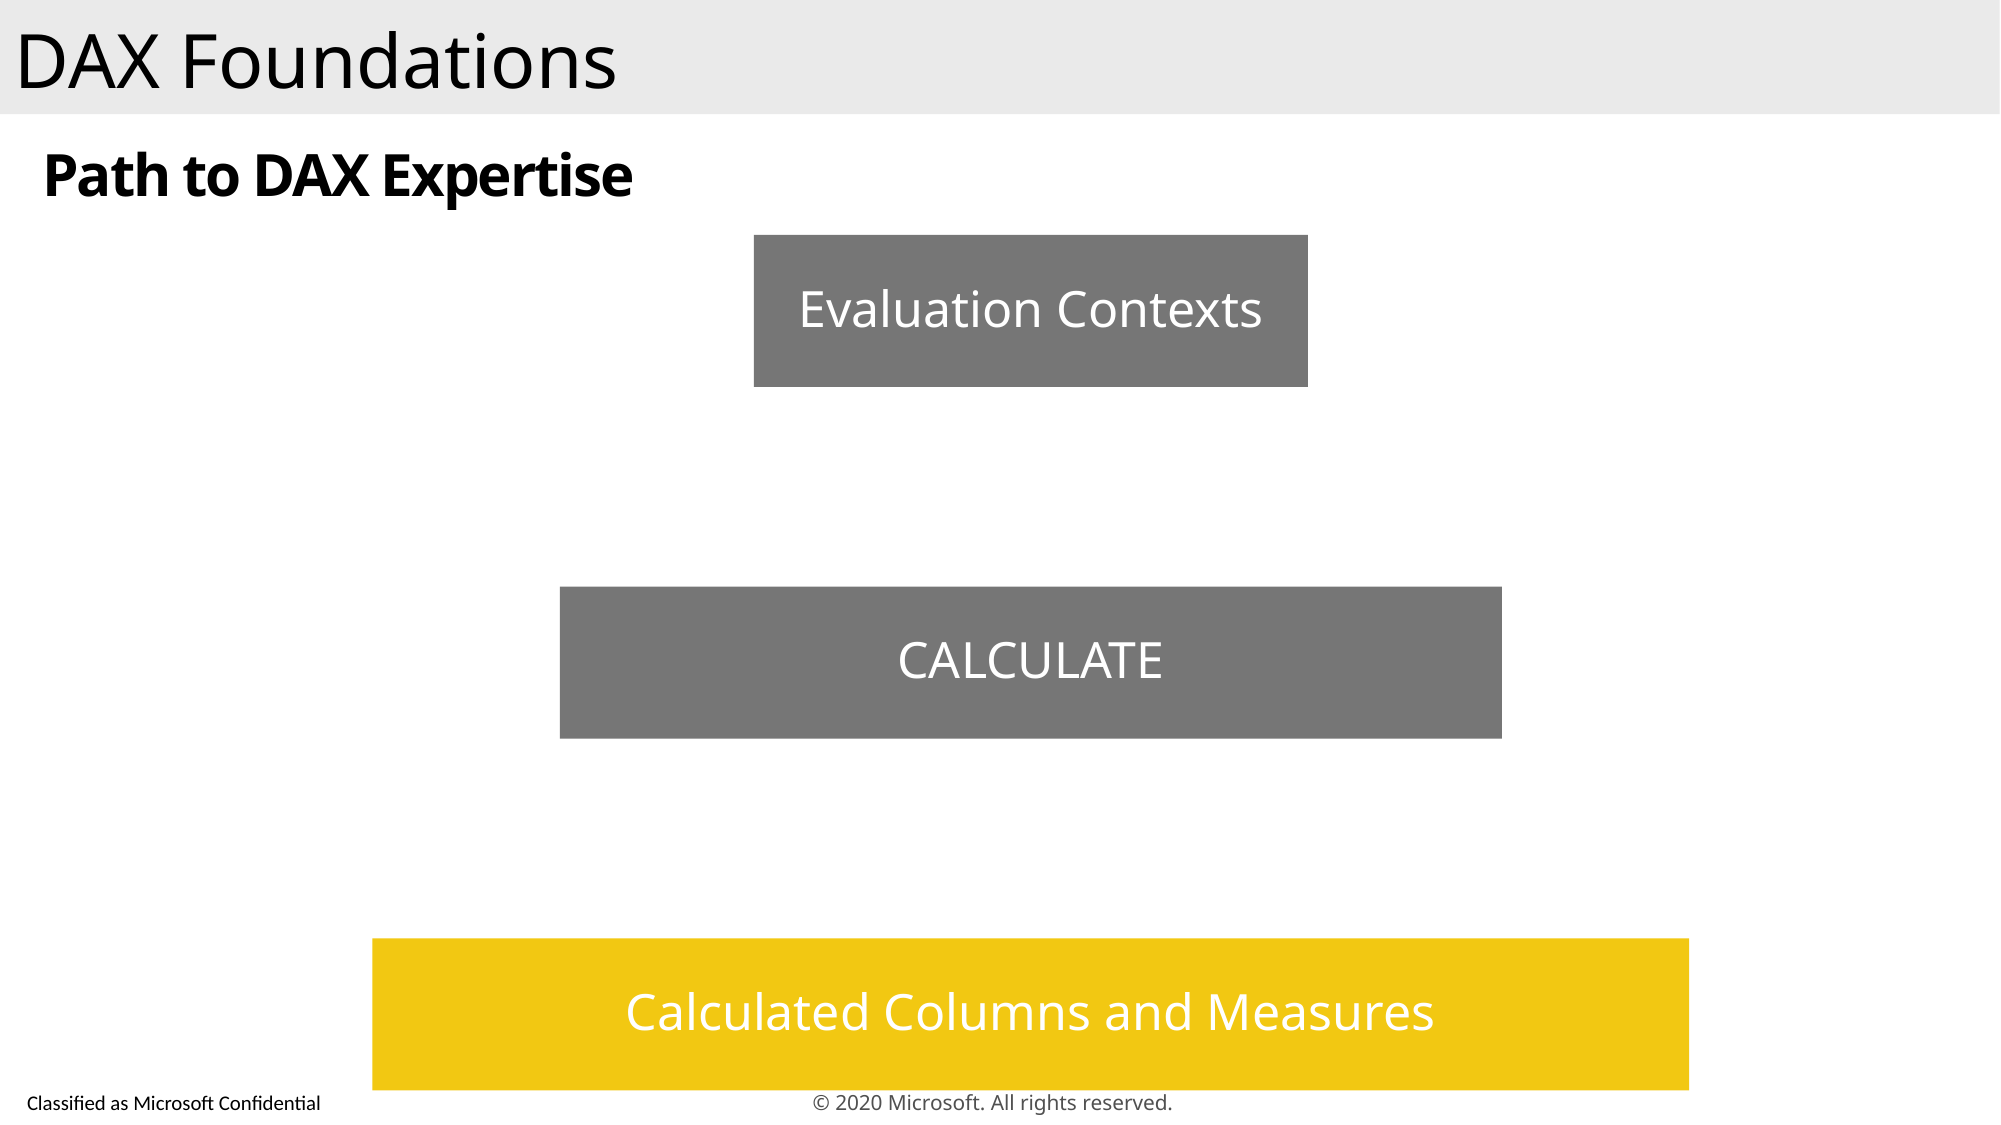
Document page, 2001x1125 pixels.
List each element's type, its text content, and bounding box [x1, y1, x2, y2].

text_box Evaluation Contexts [753, 234, 1309, 388]
text_box [0, 0, 2000, 115]
text_box CALCULATE [559, 586, 1503, 739]
text_box Calculated Columns and Measures [372, 938, 1690, 1091]
title Path to DAX Expertise [18, 131, 1931, 218]
text_box DAX Foundations [0, 5, 1879, 111]
footer © 2020 Microsoft. All rights reserved. [663, 1084, 1338, 1122]
